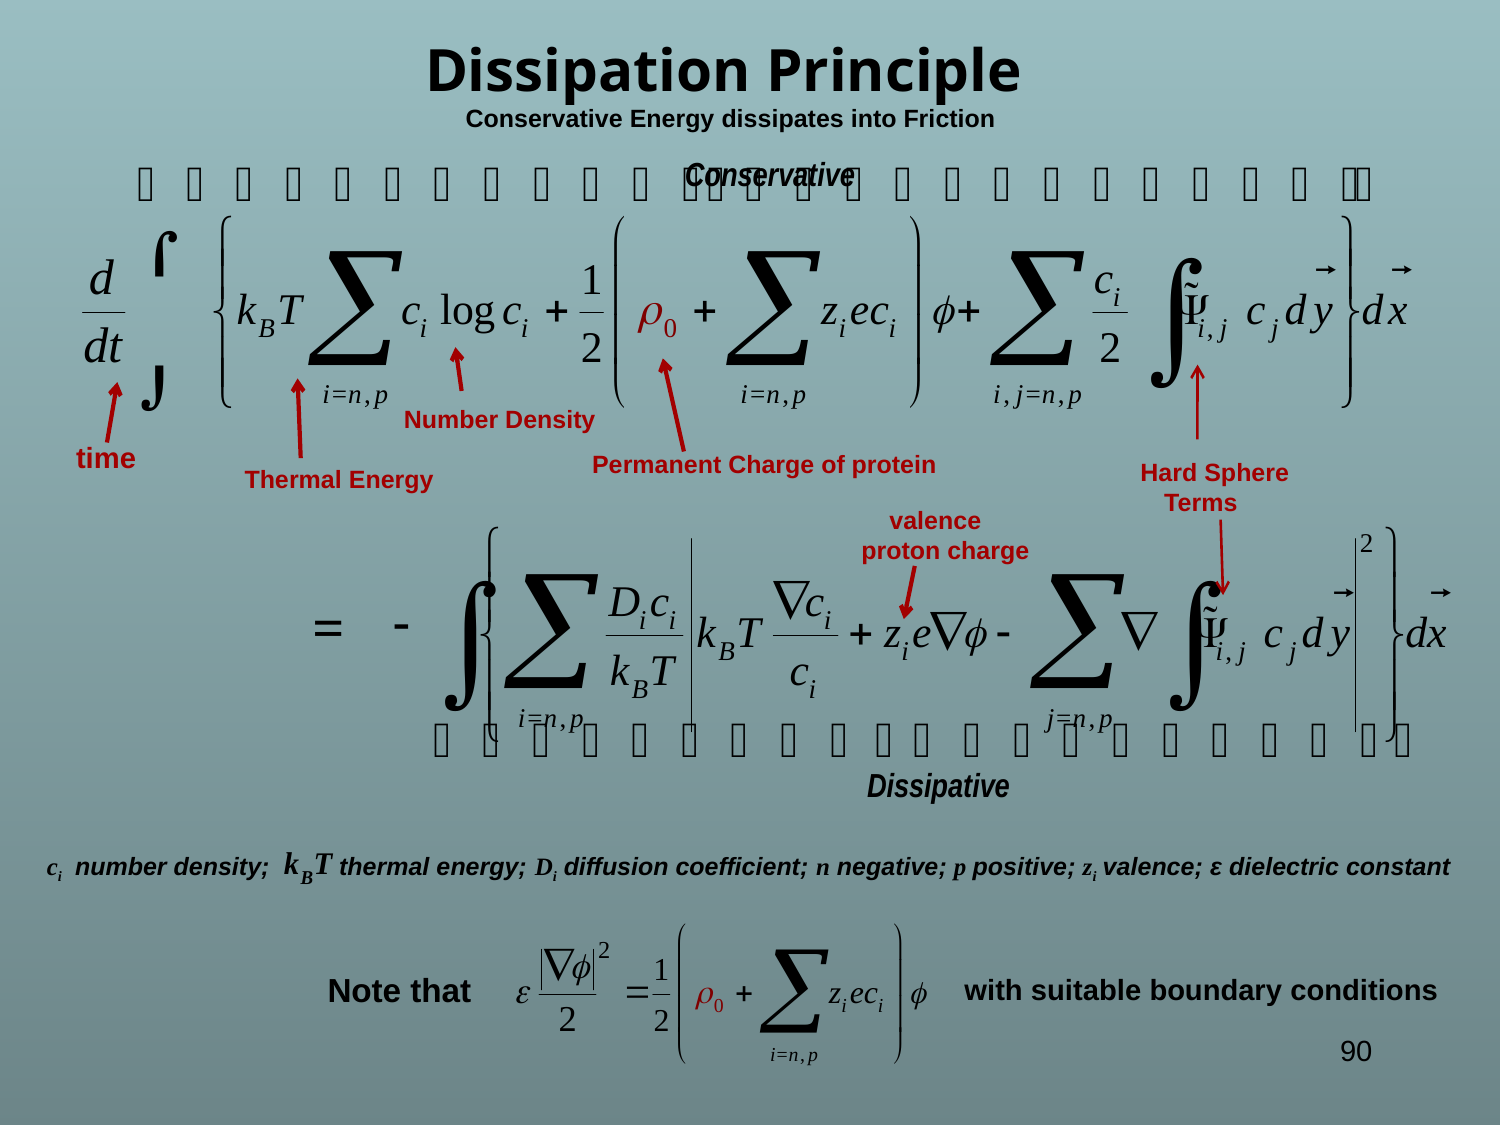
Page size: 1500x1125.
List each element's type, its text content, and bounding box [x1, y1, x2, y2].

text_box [512, 919, 933, 1069]
slide_number 90 [1074, 1024, 1388, 1101]
text_box Note that [295, 961, 507, 1017]
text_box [31, 130, 1500, 889]
text_box with suitable boundary conditions [937, 964, 1485, 1014]
text_box Dissipation Principle Conservative Energy dissipates into Friction [183, 25, 1279, 129]
